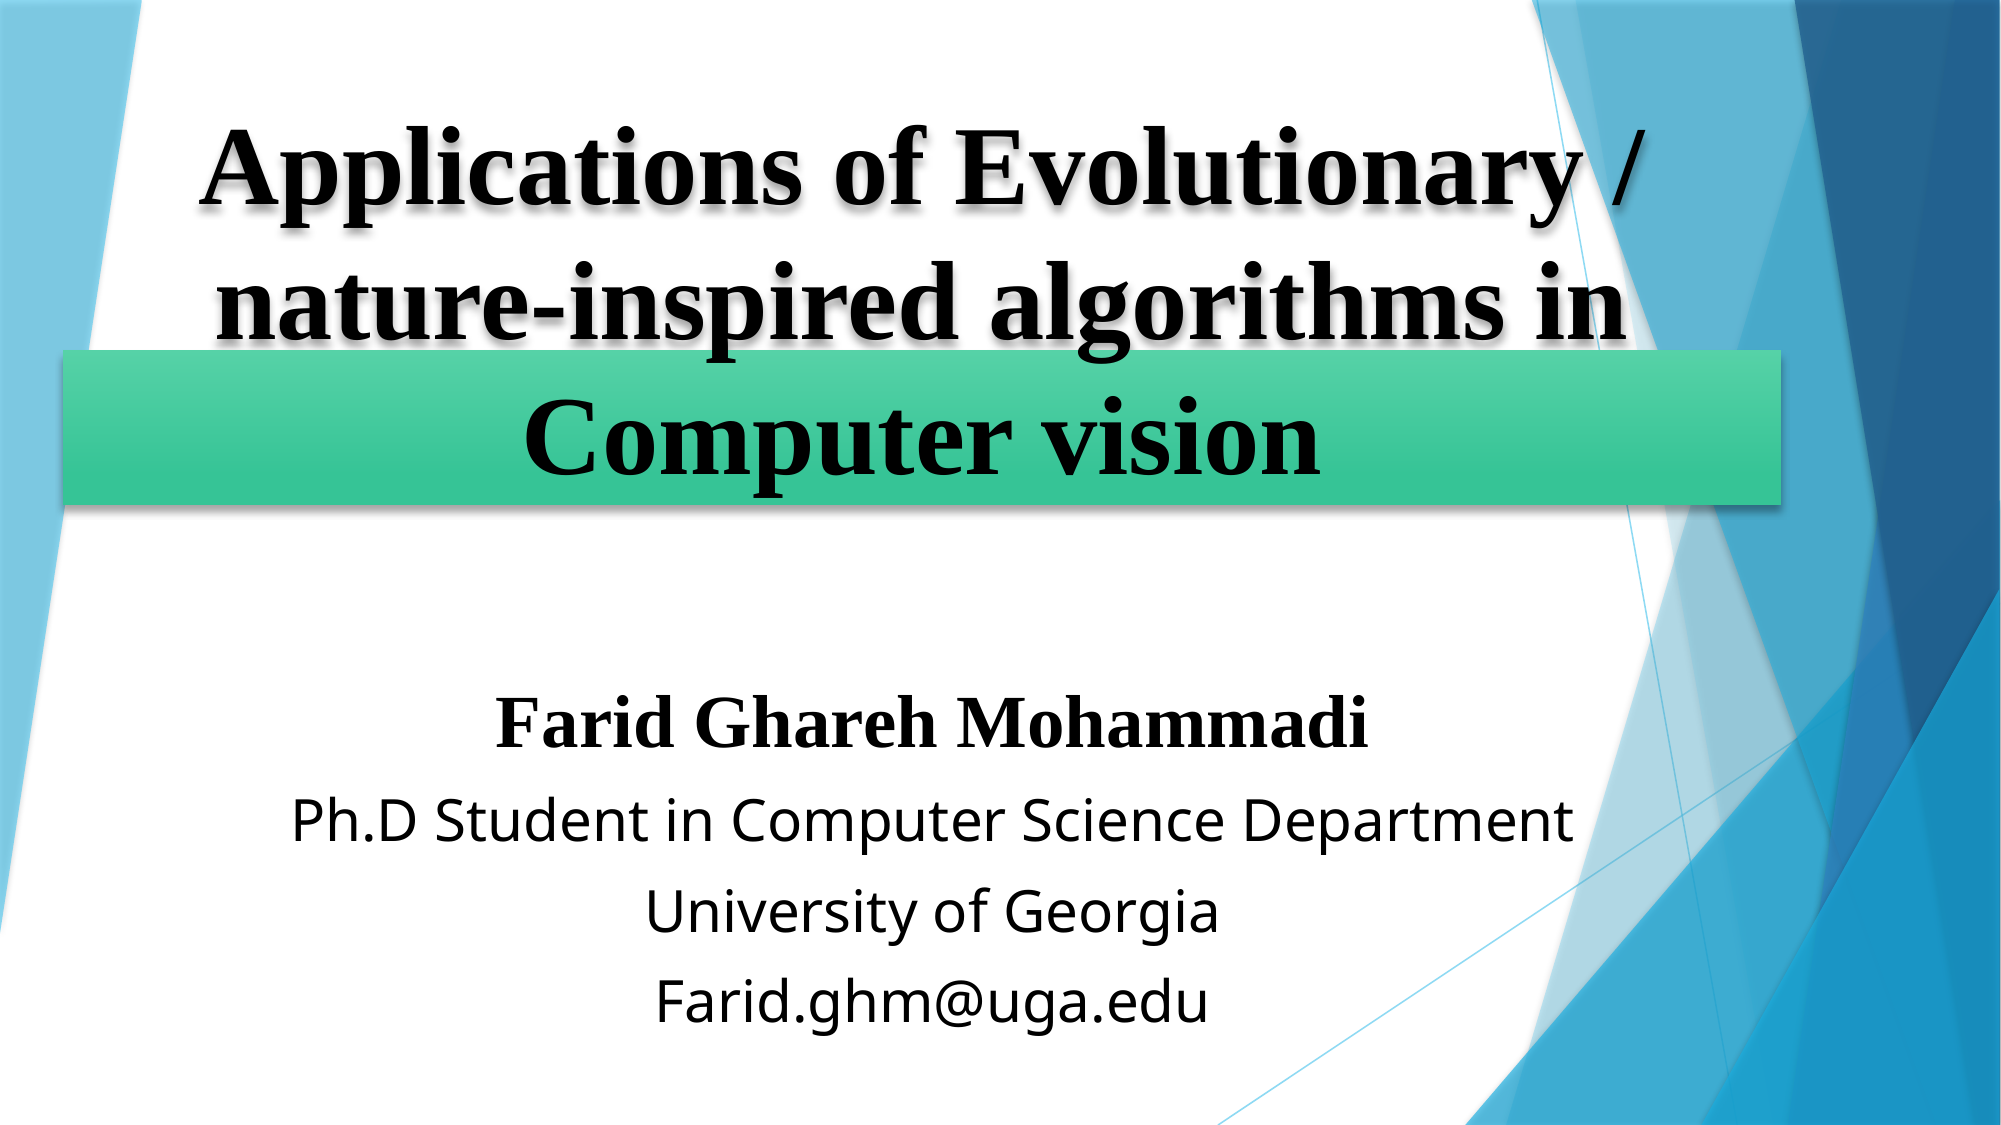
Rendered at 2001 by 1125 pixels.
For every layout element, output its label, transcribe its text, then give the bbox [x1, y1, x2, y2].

title Applications of Evolutionary / nature-inspired algorithms in Computer vision [63, 350, 1781, 505]
subtitle Farid Ghareh Mohammadi Ph.D Student in Computer Science Department University of Georgia Farid.ghm@uga.edu [36, 664, 1829, 845]
